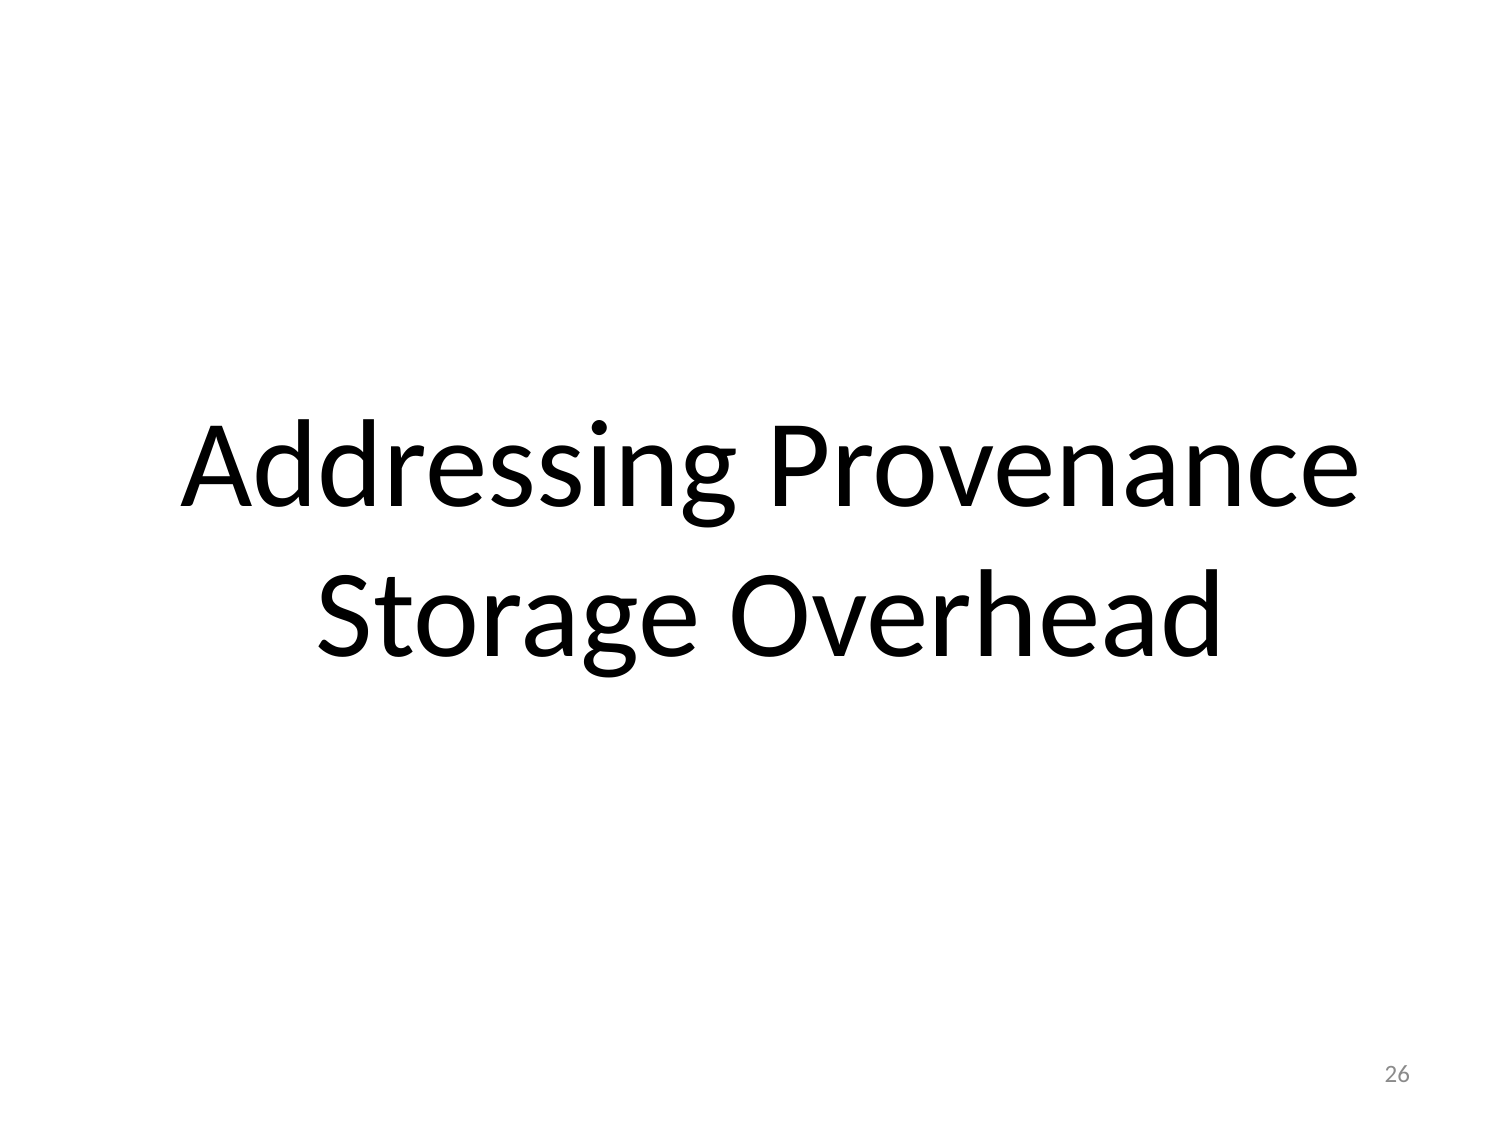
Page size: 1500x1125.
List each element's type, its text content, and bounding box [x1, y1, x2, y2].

slide_number 26 [1074, 1042, 1425, 1103]
title Addressing Provenance Storage Overhead [76, 461, 1467, 602]
